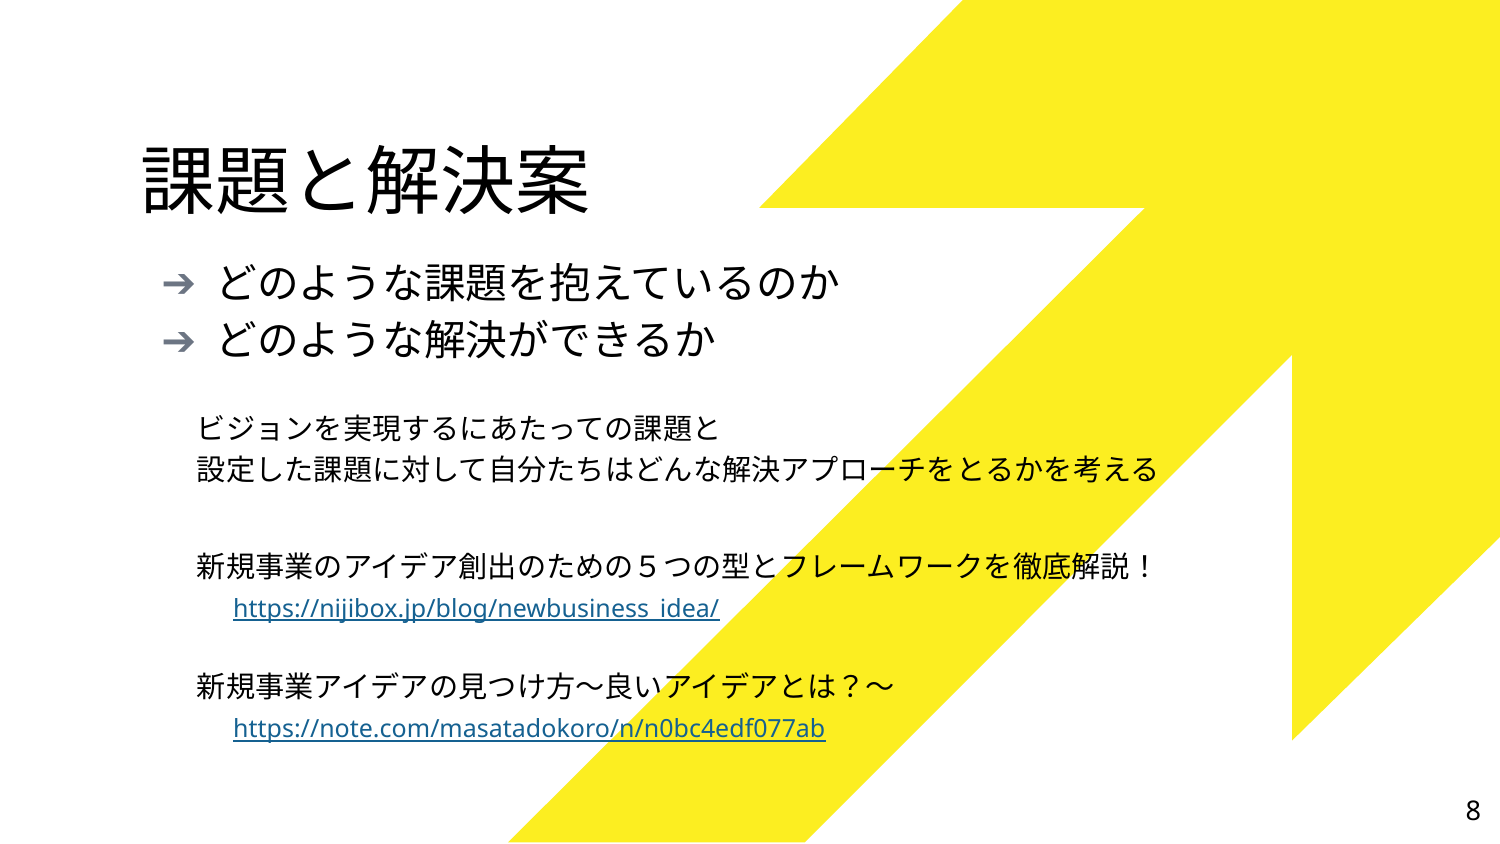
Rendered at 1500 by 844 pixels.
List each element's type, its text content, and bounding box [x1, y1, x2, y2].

list どのような課題を抱えているのか どのような解決ができるか [140, 249, 923, 366]
text_box 新規事業のアイデア創出のための５つの型とフレームワークを徹底解説！ https://nijibox.jp/blog/newbusiness_idea/ 新規事業アイデアの見つけ方～良いアイデアとは？～ https://note.com/masatadokoro/n/n0bc4edf077ab [176, 542, 1232, 660]
text_box ビジョンを実現するにあたっての課題と 設定した課題に対して自分たちはどんな解決アプローチをとるかを考える [176, 405, 1258, 522]
title 課題と解決案 [140, 142, 1360, 225]
slide_number 8 [1391, 779, 1482, 844]
